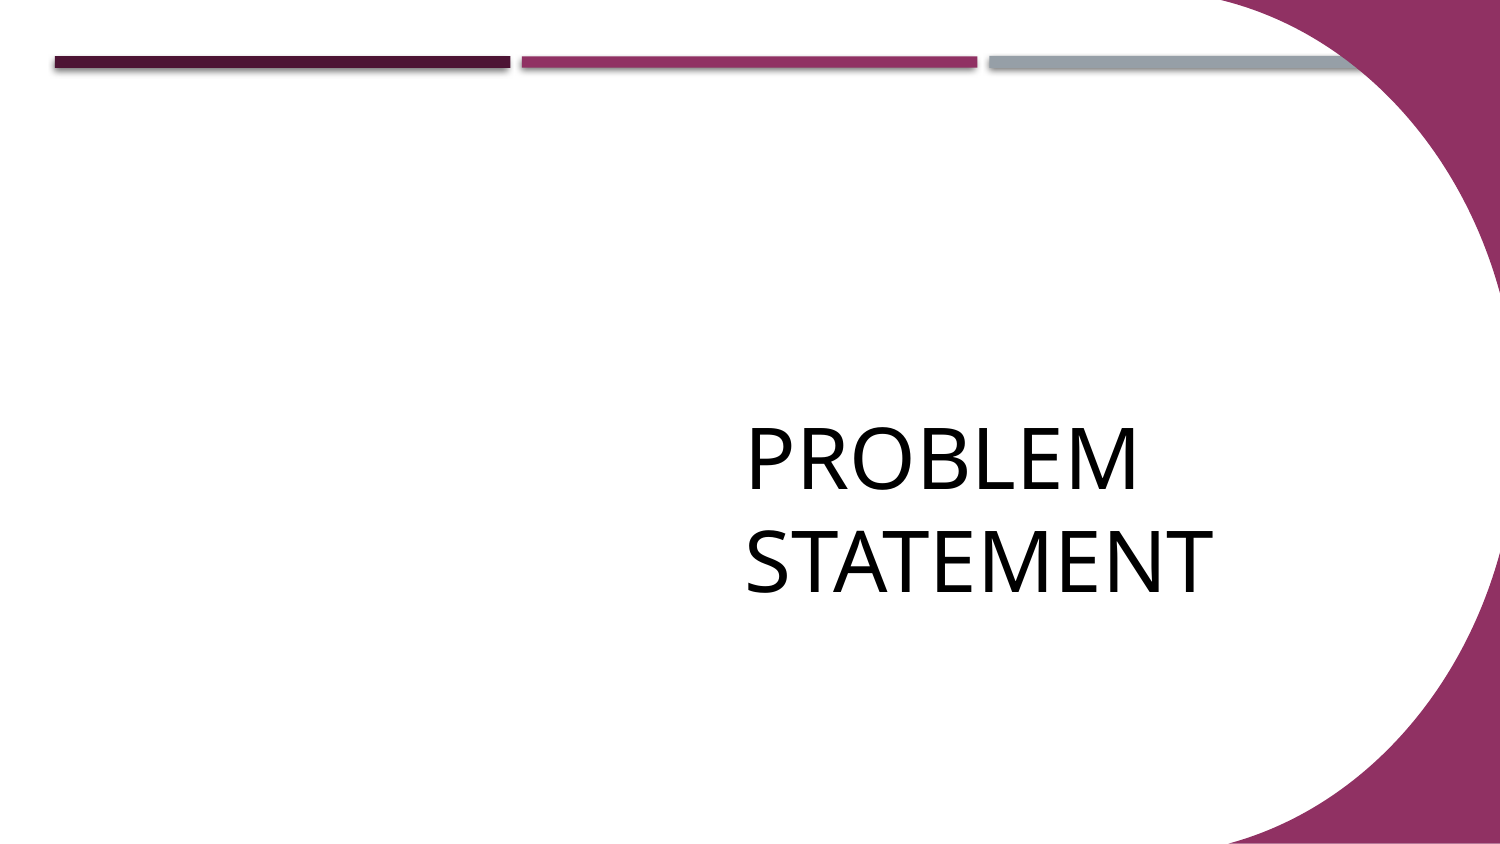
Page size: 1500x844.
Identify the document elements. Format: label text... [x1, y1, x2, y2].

title Problem Statement [730, 411, 1427, 603]
text_box [1220, 0, 1500, 294]
text_box [1228, 552, 1500, 844]
